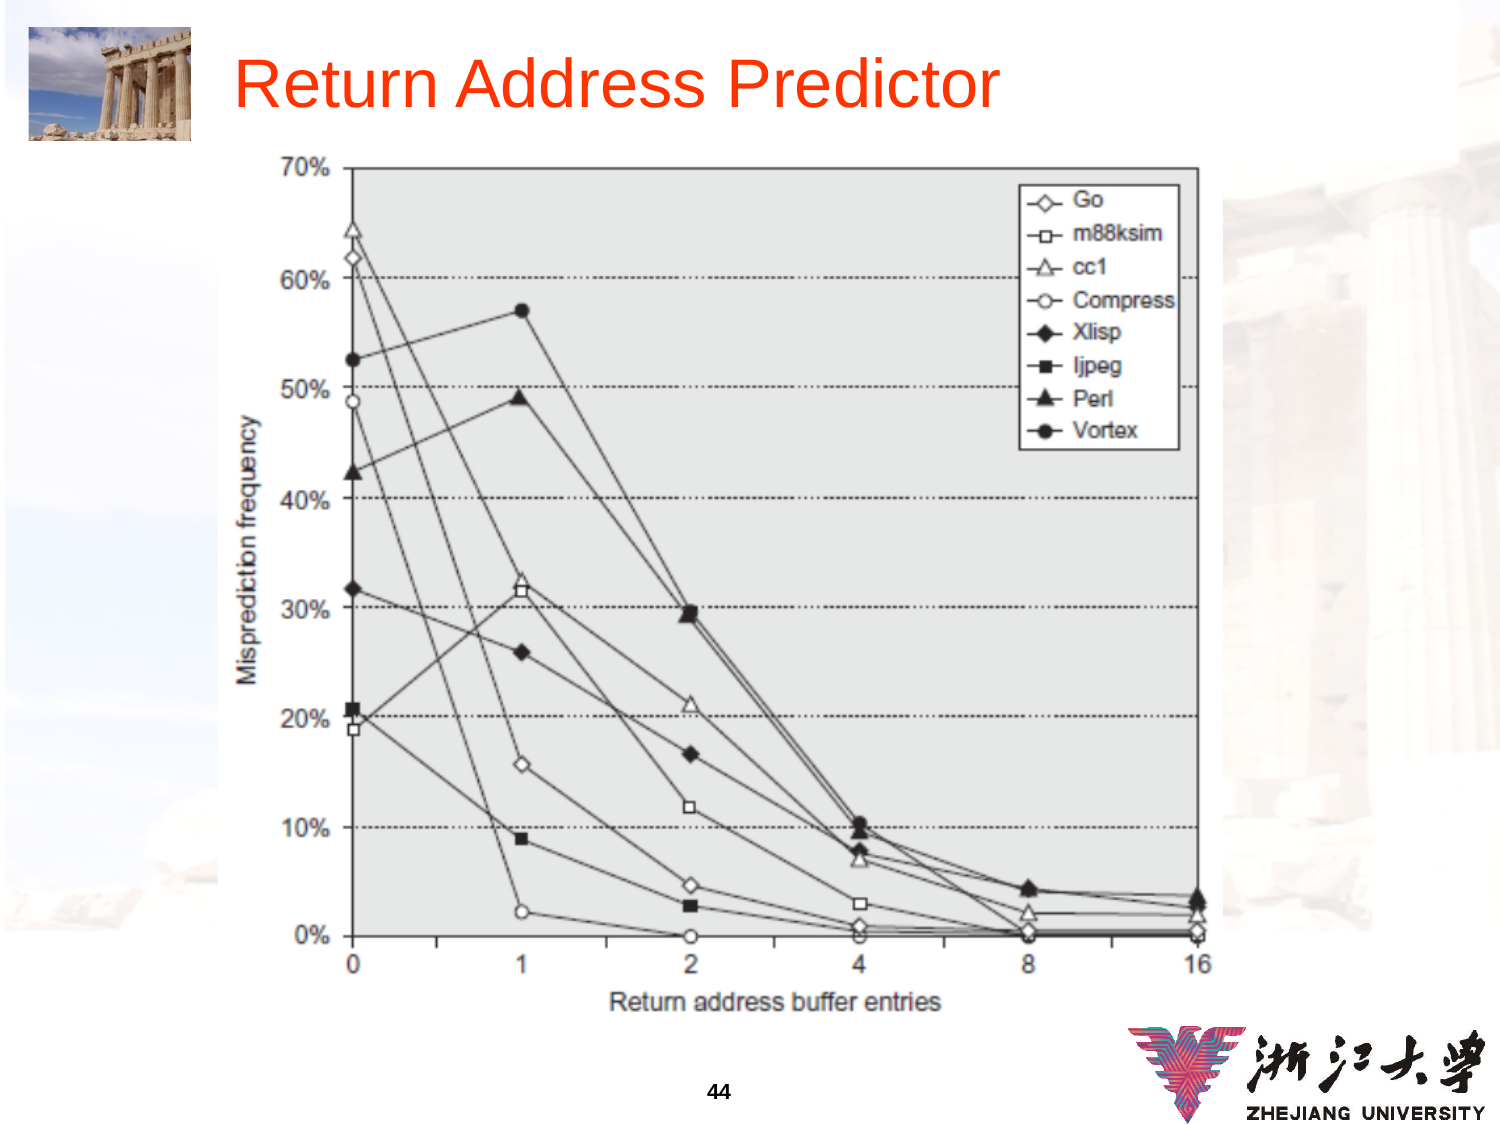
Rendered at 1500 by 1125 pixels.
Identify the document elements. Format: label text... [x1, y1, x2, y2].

picture [0, 0, 1500, 1125]
title Return Address Predictor [218, 0, 1459, 161]
